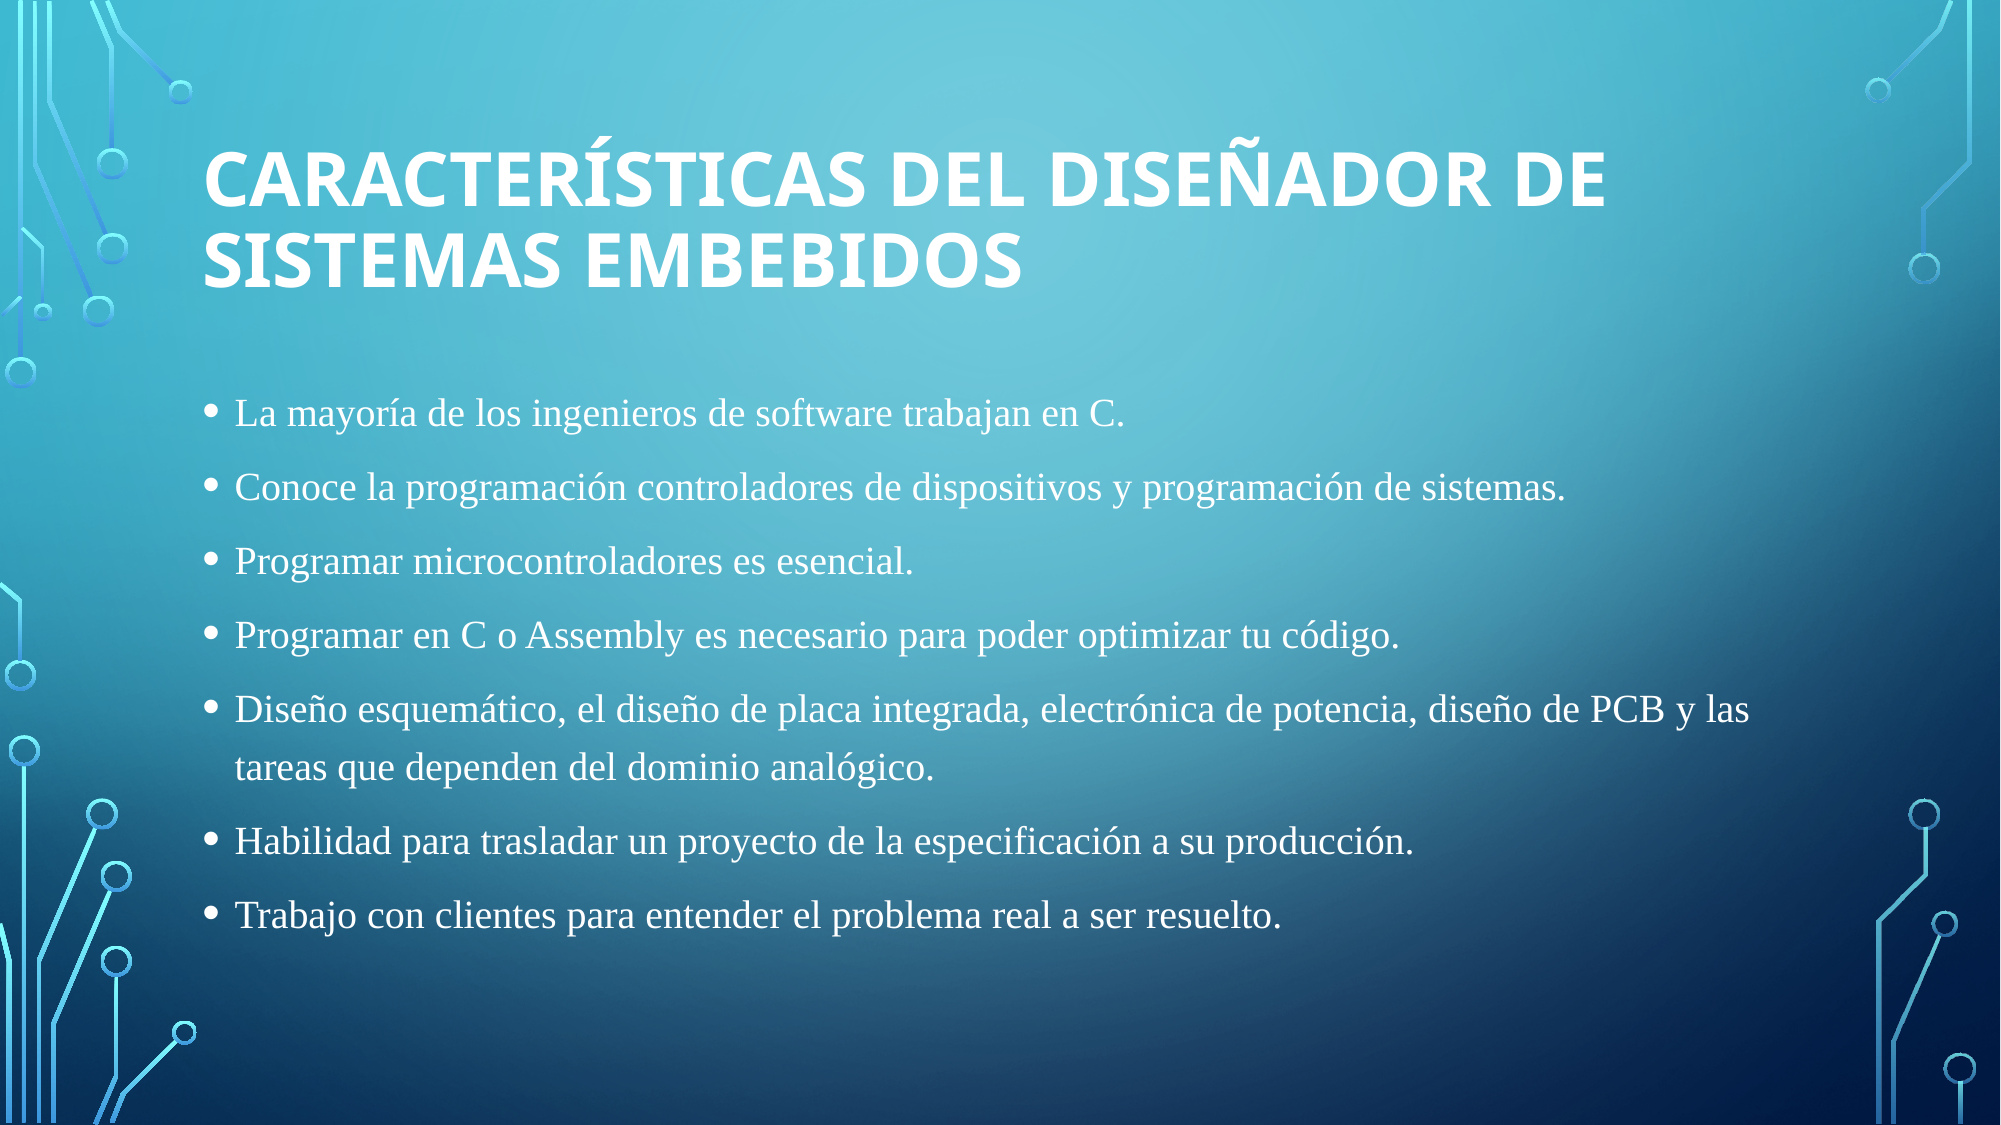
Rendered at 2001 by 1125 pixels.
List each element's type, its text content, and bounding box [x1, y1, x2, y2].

list La mayoría de los ingenieros de software trabajan en C. Conoce la programación controladores de dispositivos y programación de sistemas. Programar microcontroladores es esencial. Programar en C o Assembly es necesario para poder optimizar tu código. Diseño esquemático, el diseño de placa integrada, electrónica de potencia, diseño de PCB y las tareas que dependen del dominio analógico. Habilidad para trasladar un proyecto de la especificación a su producción. Trabajo con clientes para entender el problema real a ser resuelto. [187, 369, 1813, 950]
title Características del Diseñador de Sistemas Embebidos [187, 101, 1813, 344]
